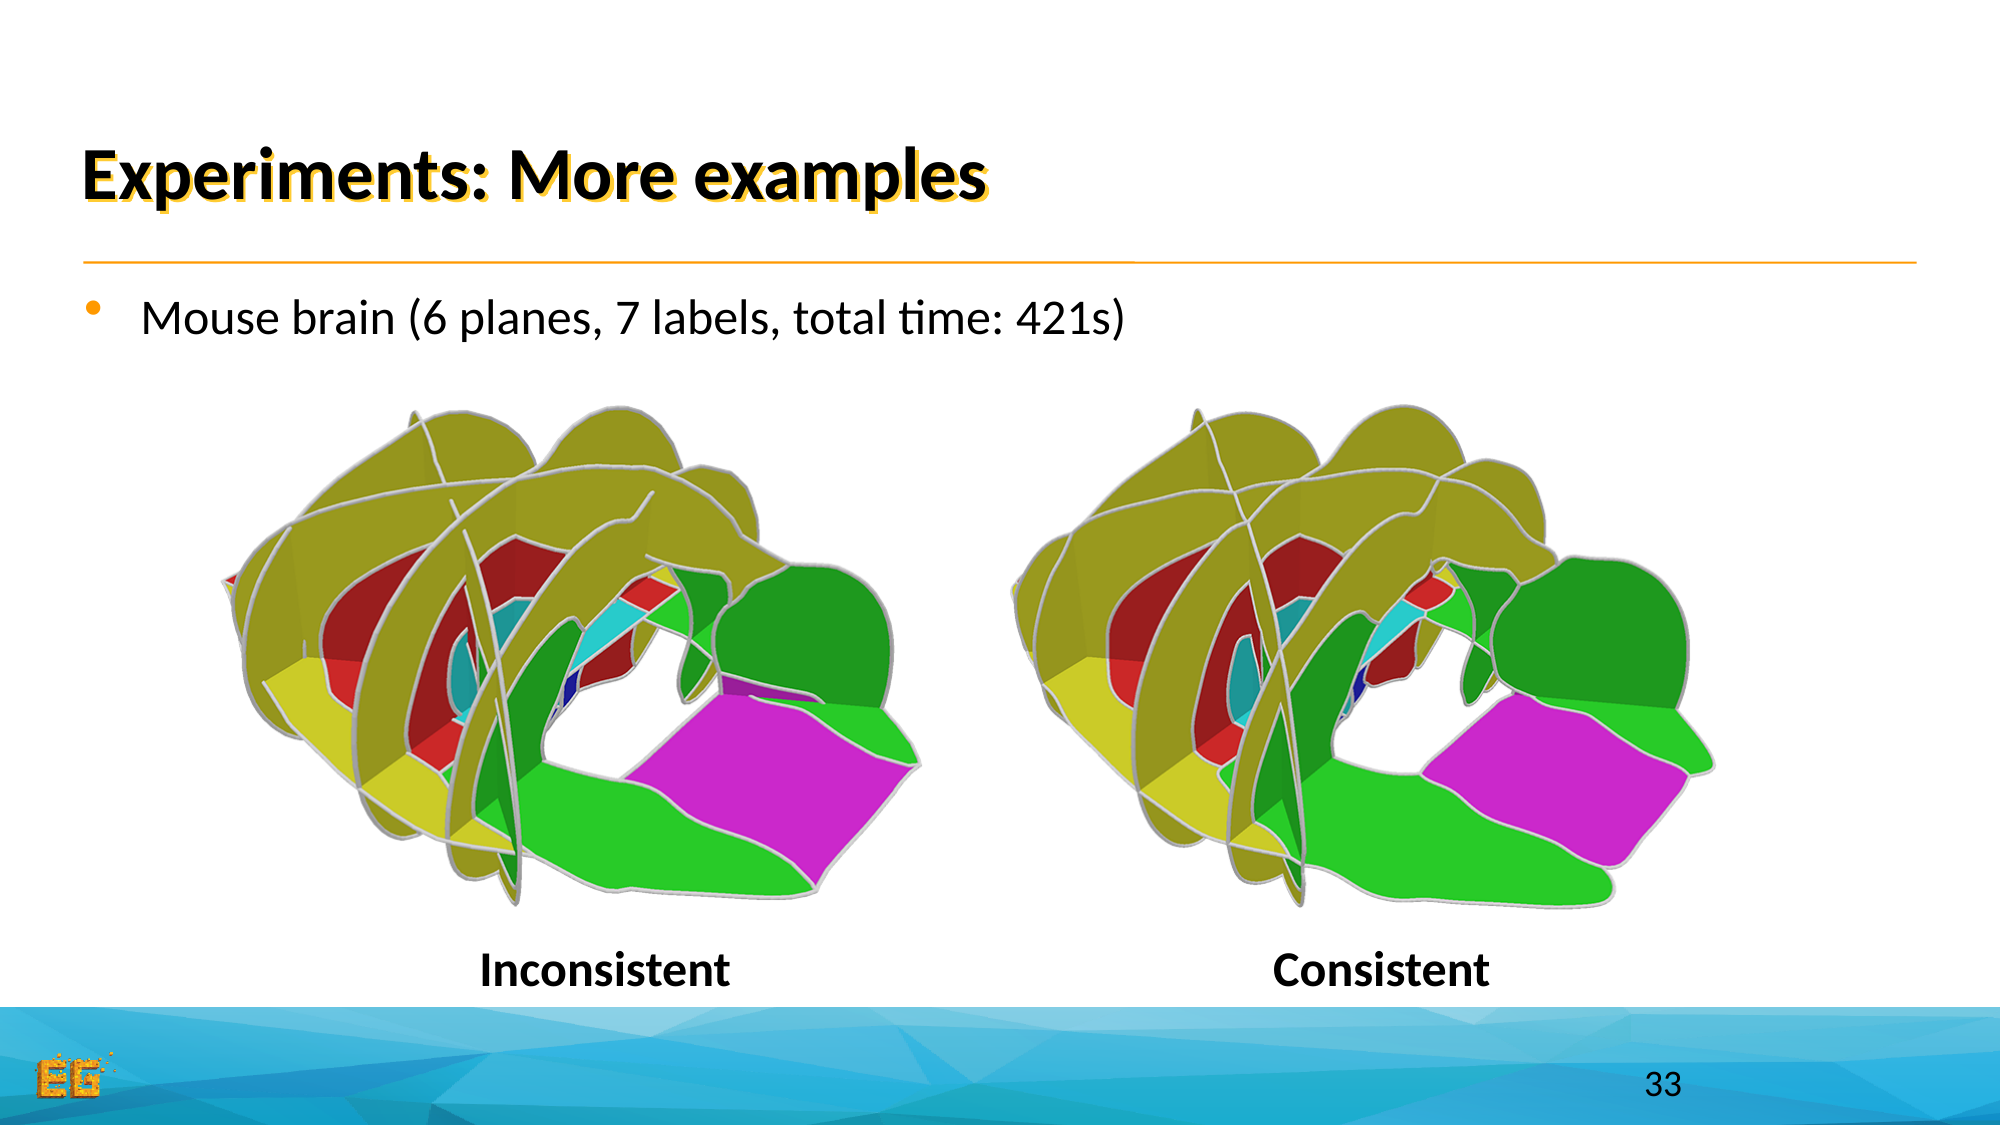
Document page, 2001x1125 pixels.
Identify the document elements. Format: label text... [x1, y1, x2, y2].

title Experiments: More examples [66, 69, 1534, 270]
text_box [219, 404, 924, 907]
list Mouse brain (6 planes, 7 labels, total time: 421s) [69, 271, 1910, 1034]
text_box Consistent [1258, 929, 1717, 1004]
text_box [1009, 403, 1717, 911]
text_box Inconsistent [464, 929, 923, 1004]
slide_number 33 [1629, 1051, 2000, 1102]
picture [0, 1030, 2000, 1125]
